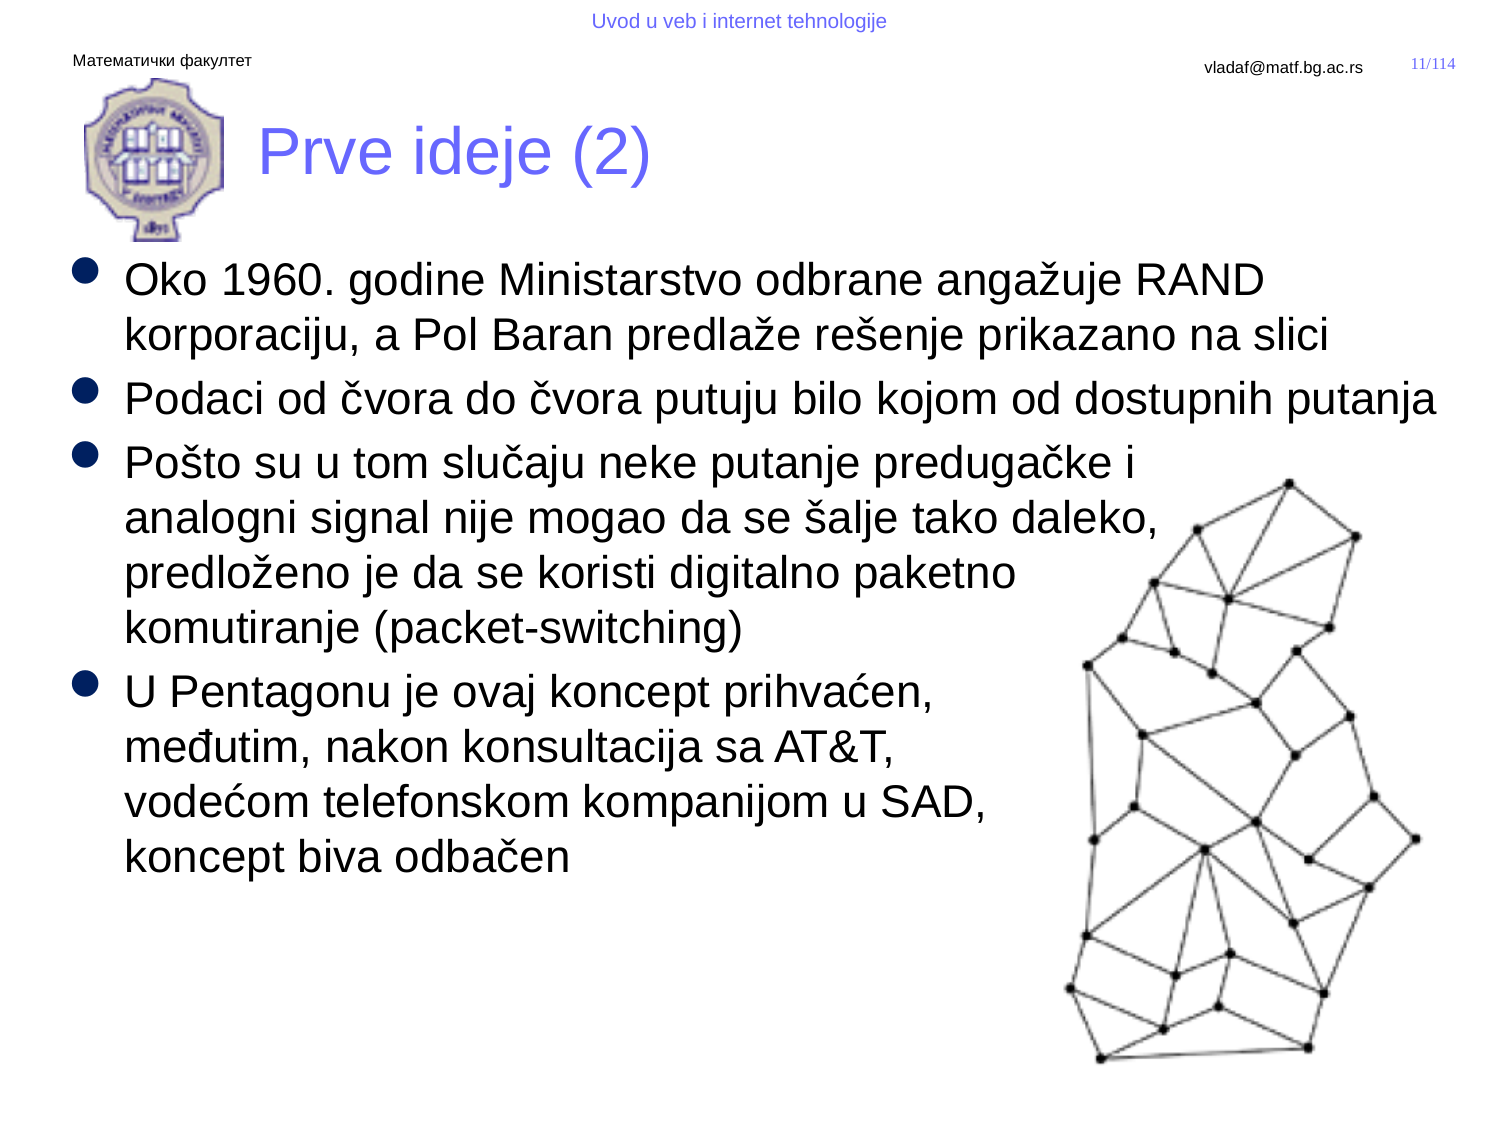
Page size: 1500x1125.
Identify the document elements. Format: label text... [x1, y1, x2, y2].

picture [997, 439, 1486, 1107]
title Prve ideje (2) [242, 54, 1388, 242]
list Oko 1960. godine Ministarstvo odbrane angažuje RAND korporaciju, a Pol Baran predlaže rešenje prikazano na slici Podaci od čvora do čvora putuju bilo kojom od dostupnih putanja Pošto su u tom slučaju neke putanje predugačke i analogni signal nije mogao da se šalje tako daleko, predloženo je da se koristi digitalno paketno komutiranje (packet-switching) U Pentagonu je ovaj koncept prihvaćen, međutim, nakon konsultacija sa AT&T, vodećom telefonskom kompanijom u SAD, koncept biva odbačen [53, 242, 1483, 598]
picture [84, 78, 224, 242]
